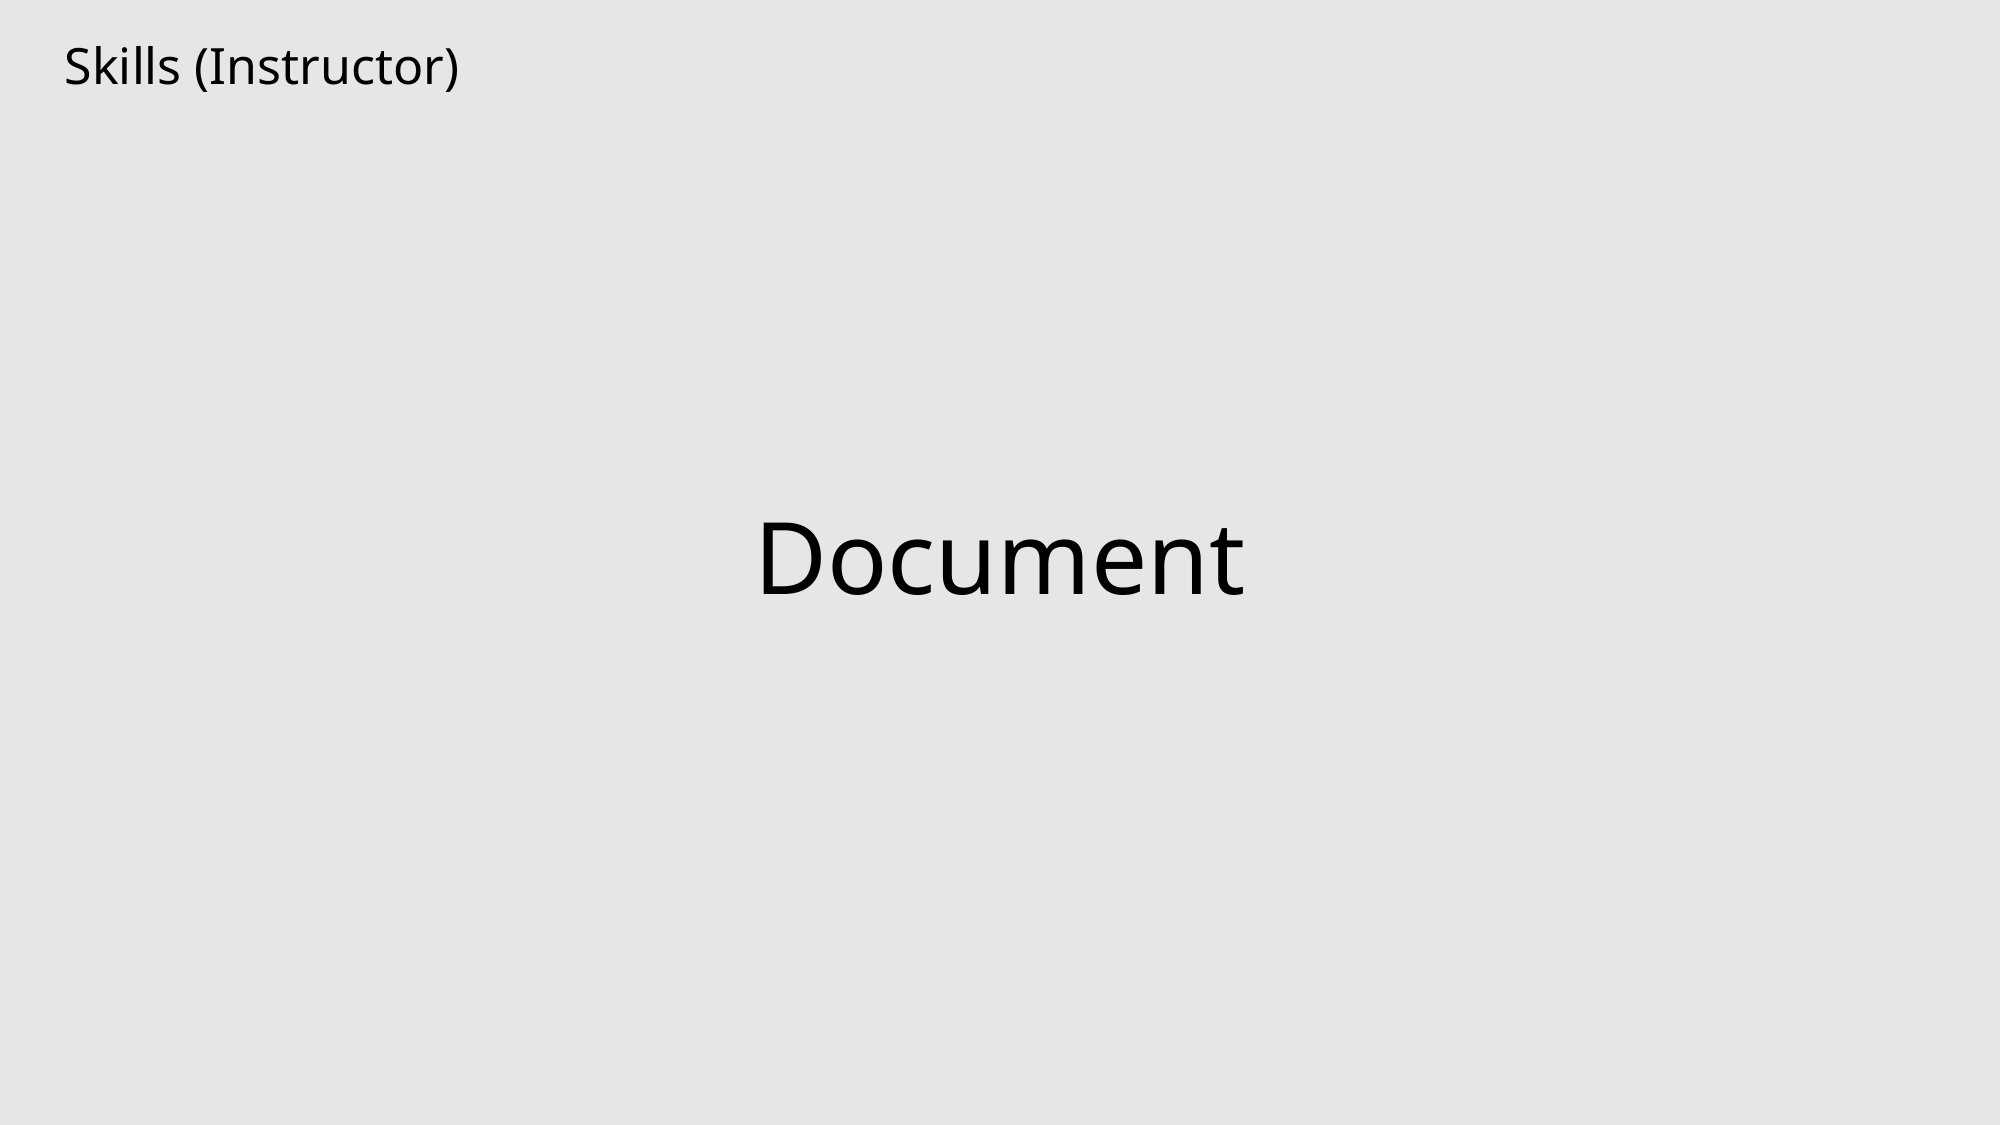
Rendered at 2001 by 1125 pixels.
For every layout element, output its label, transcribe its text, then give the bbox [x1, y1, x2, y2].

text_box Skills (Instructor) [50, 26, 475, 102]
subtitle Document [339, 500, 1661, 625]
